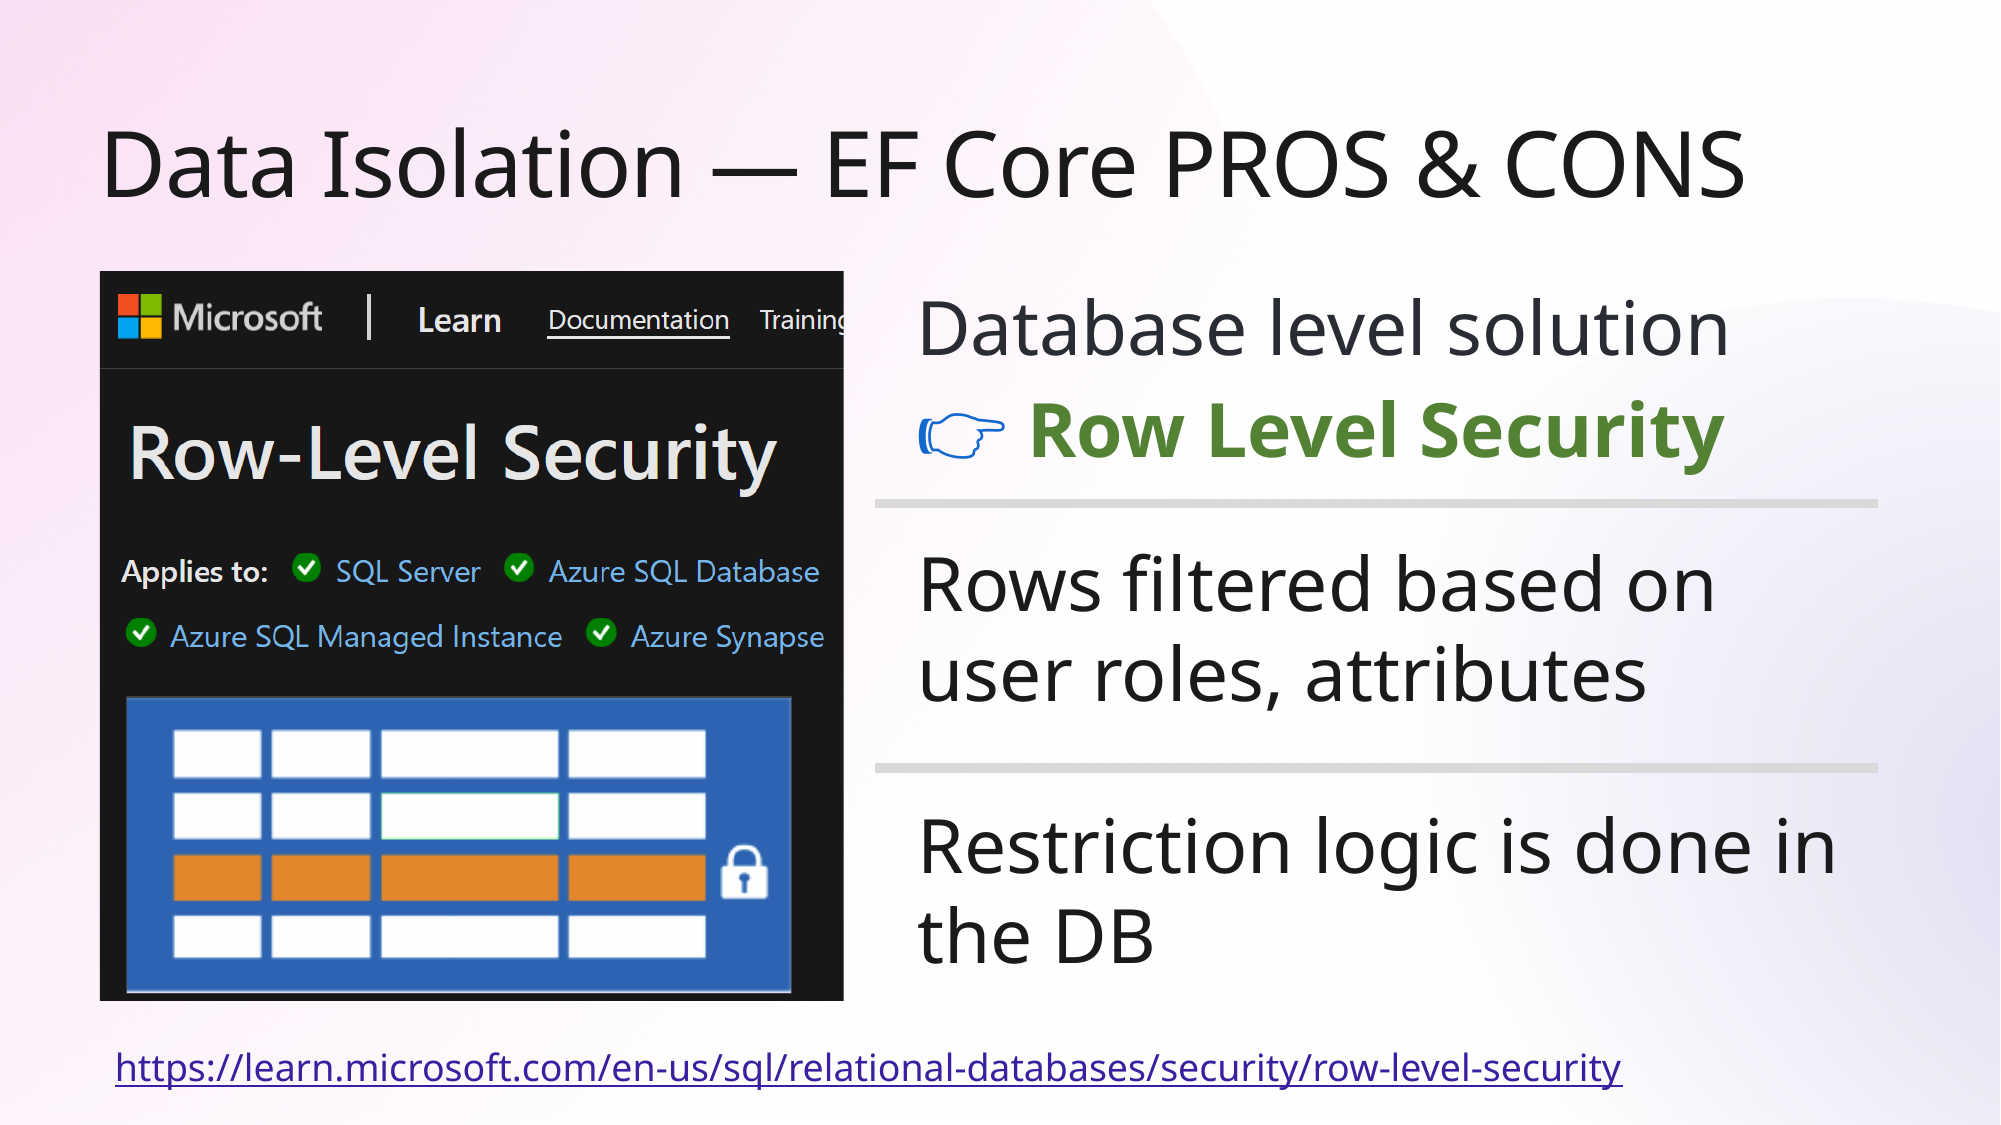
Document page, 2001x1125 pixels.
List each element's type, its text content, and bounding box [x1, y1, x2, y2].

text_box https://learn.microsoft.com/en-us/sql/relational-databases/security/row-level-security [99, 1036, 1736, 1103]
text_box Rows filtered based on user roles, attributes [902, 529, 1900, 725]
text_box Restriction logic is done in the DB [902, 790, 1900, 986]
picture [0, 0, 2001, 1125]
title Data Isolation — EF Core PROS & CONS [99, 99, 1900, 235]
text_box Database level solution 👉 Row Level Security [901, 283, 1940, 481]
